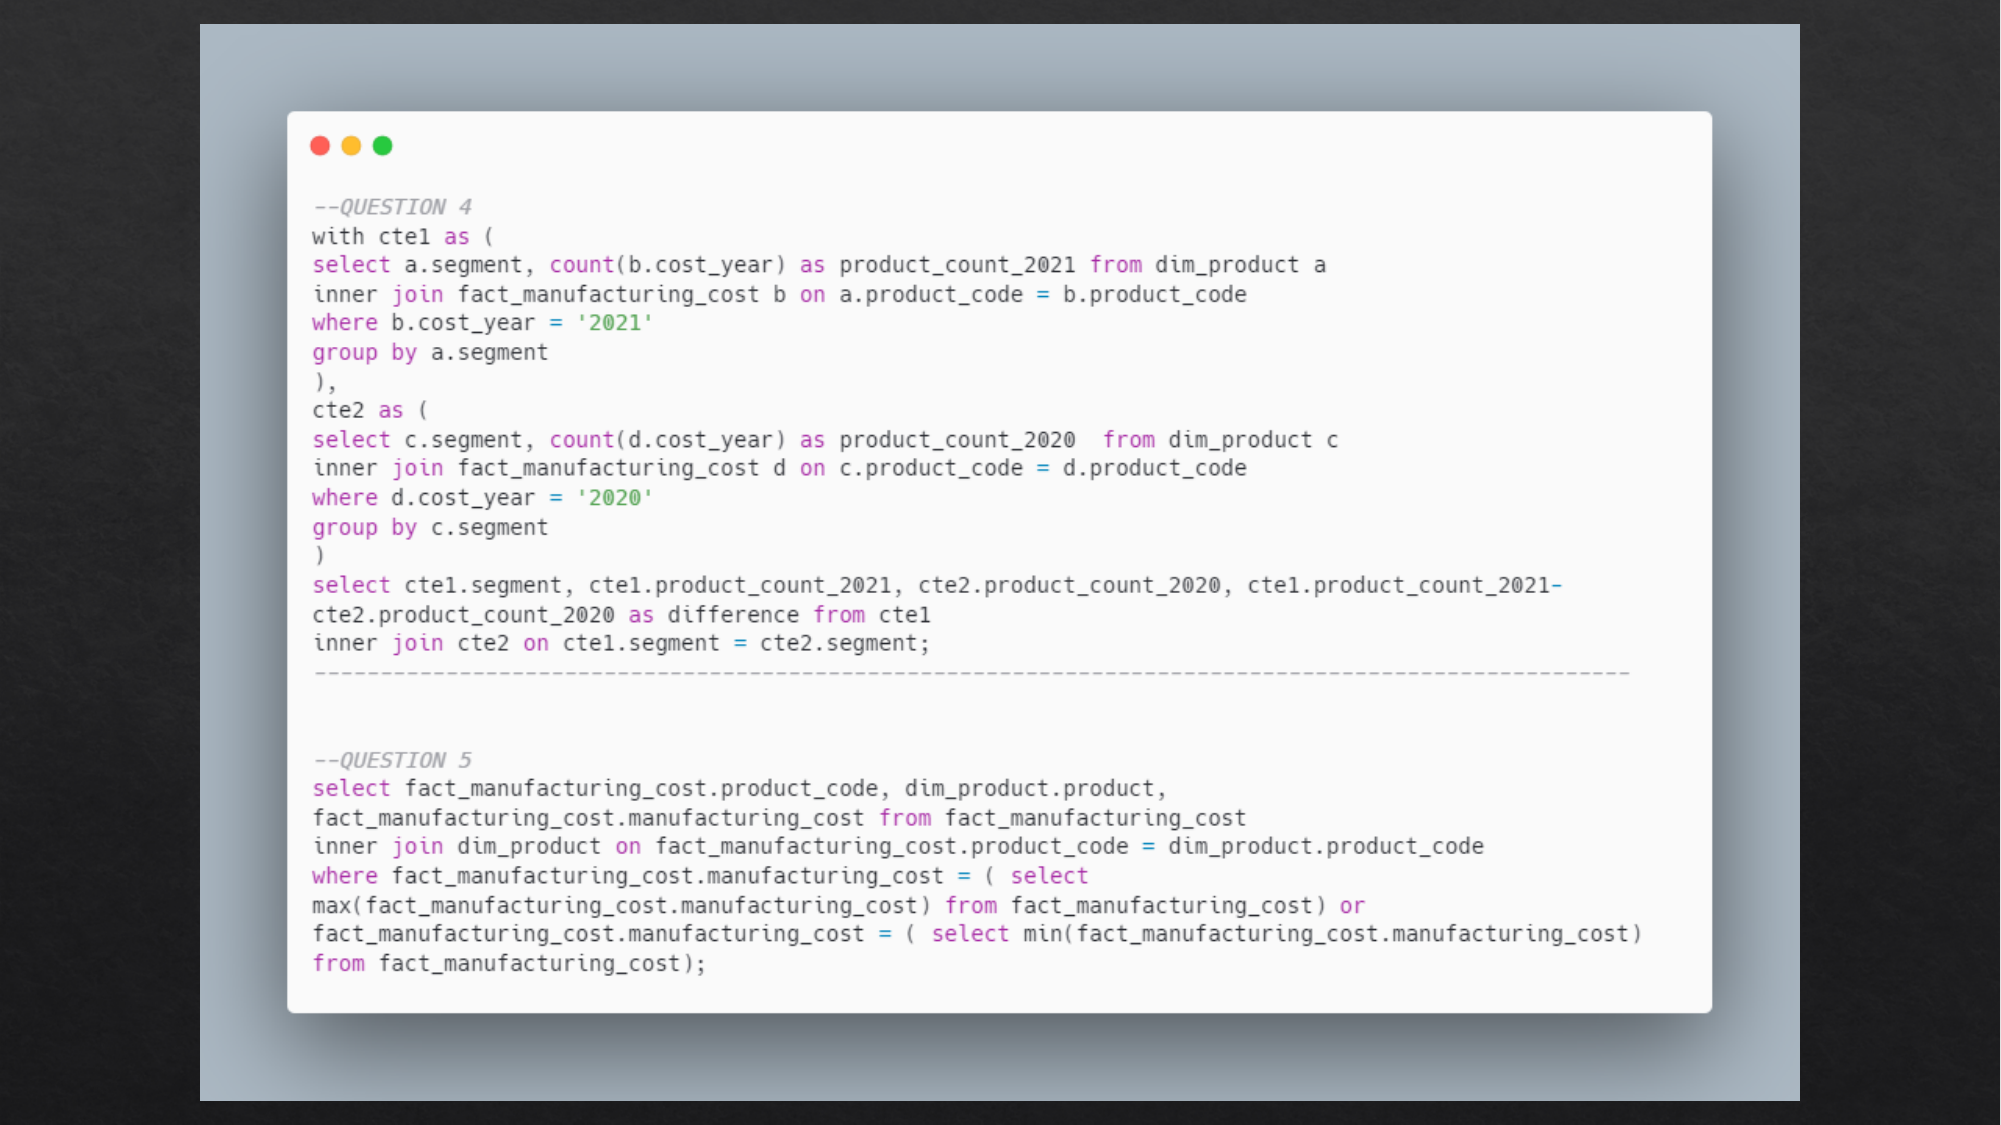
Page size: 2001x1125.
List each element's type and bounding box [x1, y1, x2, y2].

picture [199, 23, 1801, 1101]
